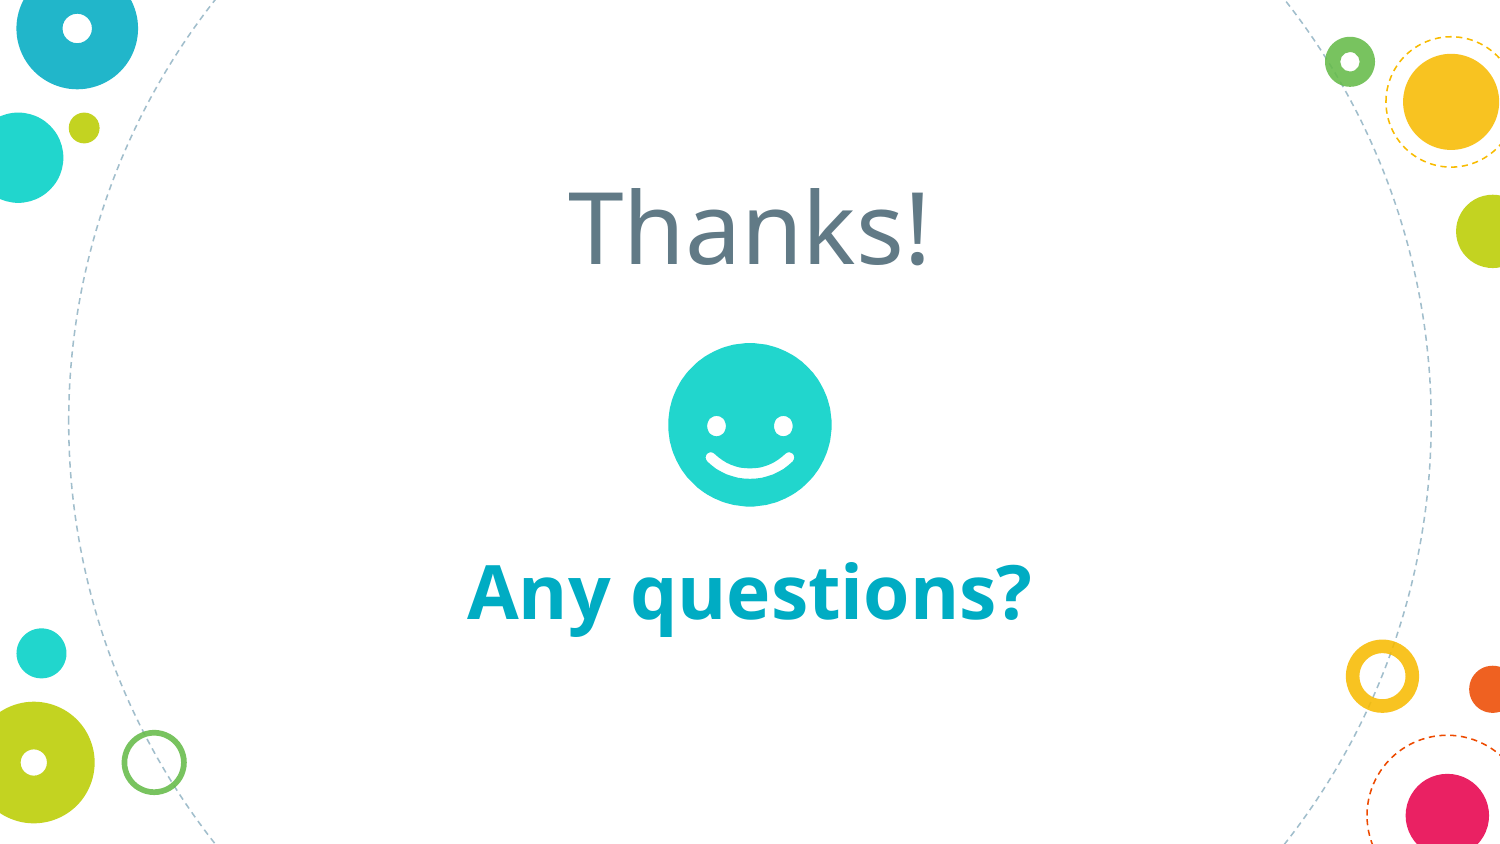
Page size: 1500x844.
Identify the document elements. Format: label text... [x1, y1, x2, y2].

text_box [668, 343, 832, 507]
subtitle Any questions? [209, 529, 1291, 654]
title Thanks! [112, 109, 1388, 300]
